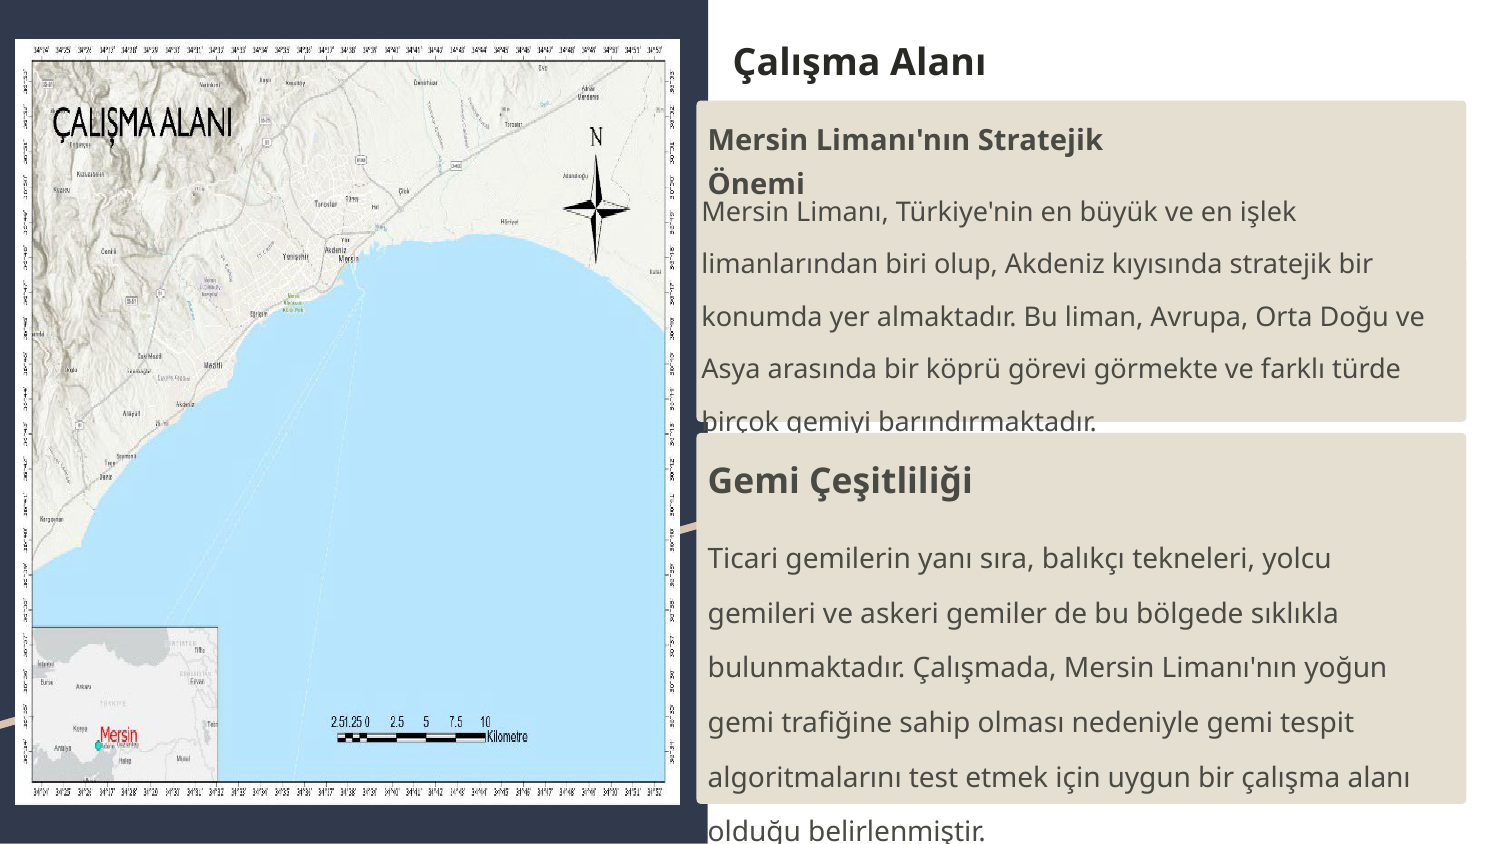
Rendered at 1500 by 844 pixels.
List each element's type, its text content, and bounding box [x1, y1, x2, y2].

picture [15, 39, 680, 805]
text_box [696, 432, 1467, 804]
text_box Gemi Çeşitliliği [707, 447, 1100, 494]
text_box Çalışma Alanı [732, 26, 1258, 100]
text_box [696, 100, 1467, 422]
text_box Mersin Limanı'nın Stratejik Önemi [707, 112, 1157, 173]
text_box Mersin Limanı, Türkiye'nin en büyük ve en işlek limanlarından biri olup, Akdeniz kıyısında stratejik bir konumda yer almaktadır. Bu liman, Avrupa, Orta Doğu ve Asya arasında bir köprü görevi görmekte ve farklı türde birçok gemiyi barındırmaktadır. [701, 173, 1462, 398]
text_box Ticari gemilerin yanı sıra, balıkçı tekneleri, yolcu gemileri ve askeri gemiler de bu bölgede sıklıkla bulunmaktadır. Çalışmada, Mersin Limanı'nın yoğun gemi trafiğine sahip olması nedeniyle gemi tespit algoritmalarını test etmek için uygun bir çalışma alanı olduğu belirlenmiştir. [707, 519, 1432, 777]
